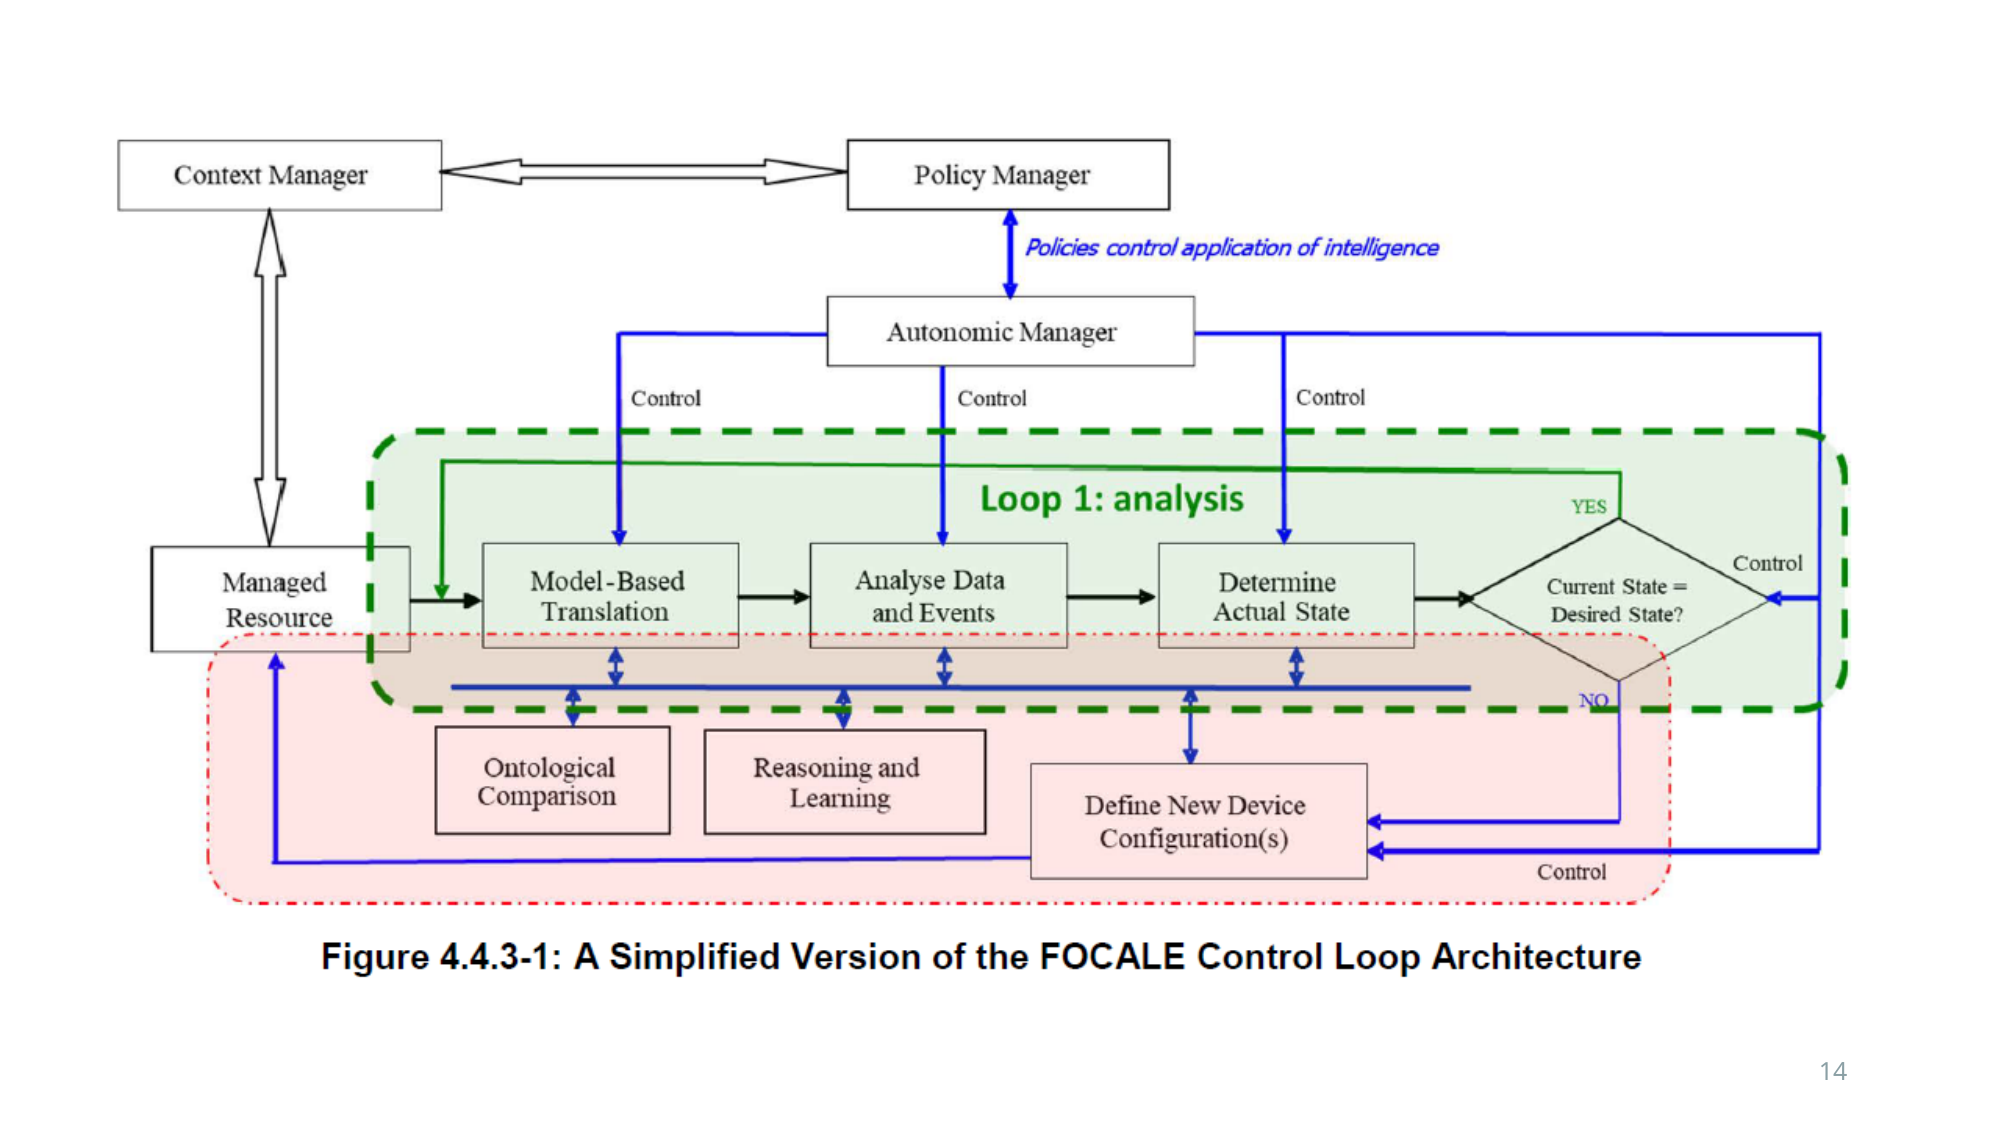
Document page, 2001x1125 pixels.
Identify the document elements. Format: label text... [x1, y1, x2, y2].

slide_number 14 [1412, 1042, 1863, 1103]
picture [105, 126, 1895, 999]
